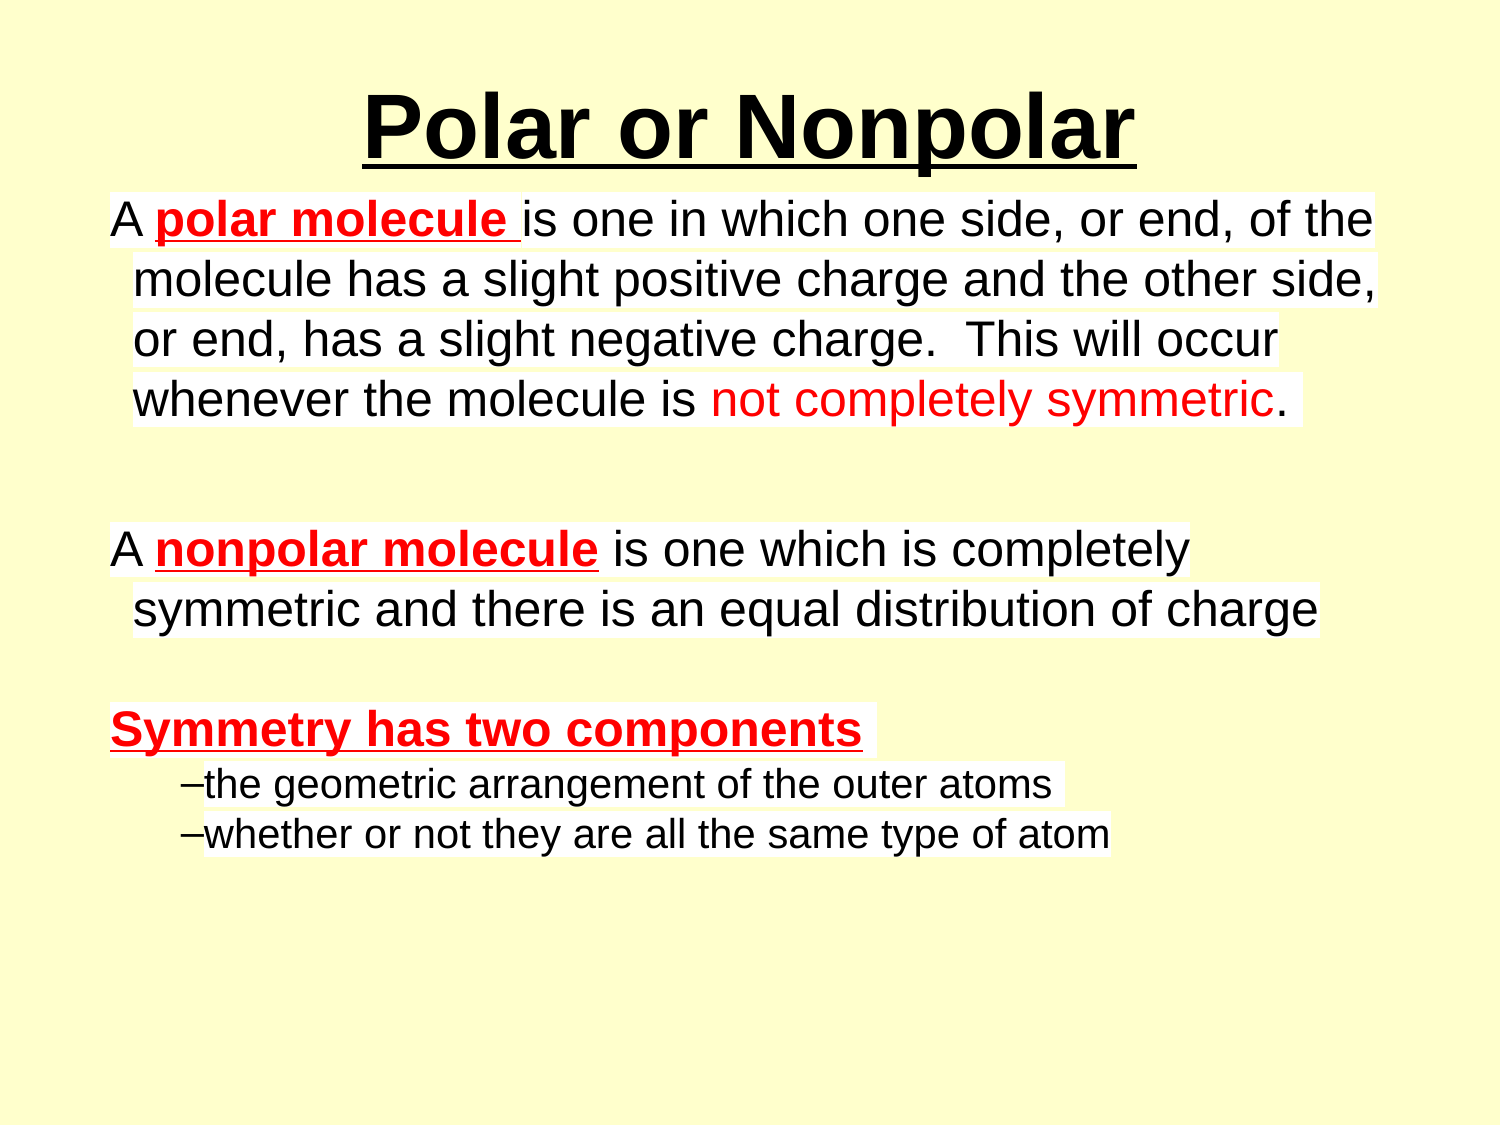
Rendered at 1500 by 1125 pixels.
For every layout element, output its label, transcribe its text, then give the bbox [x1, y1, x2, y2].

title Polar or Nonpolar [75, 28, 1425, 216]
list A polar molecule is one in which one side, or end, of the molecule has a slight positive charge and the other side, or end, has a slight negative charge. This will occur whenever the molecule is not completely symmetric. A nonpolar molecule is one which is completely symmetric and there is an equal distribution of charge Symmetry has two components the geometric arrangement of the outer atoms whether or not they are all the same type of atom [61, 171, 1412, 1008]
